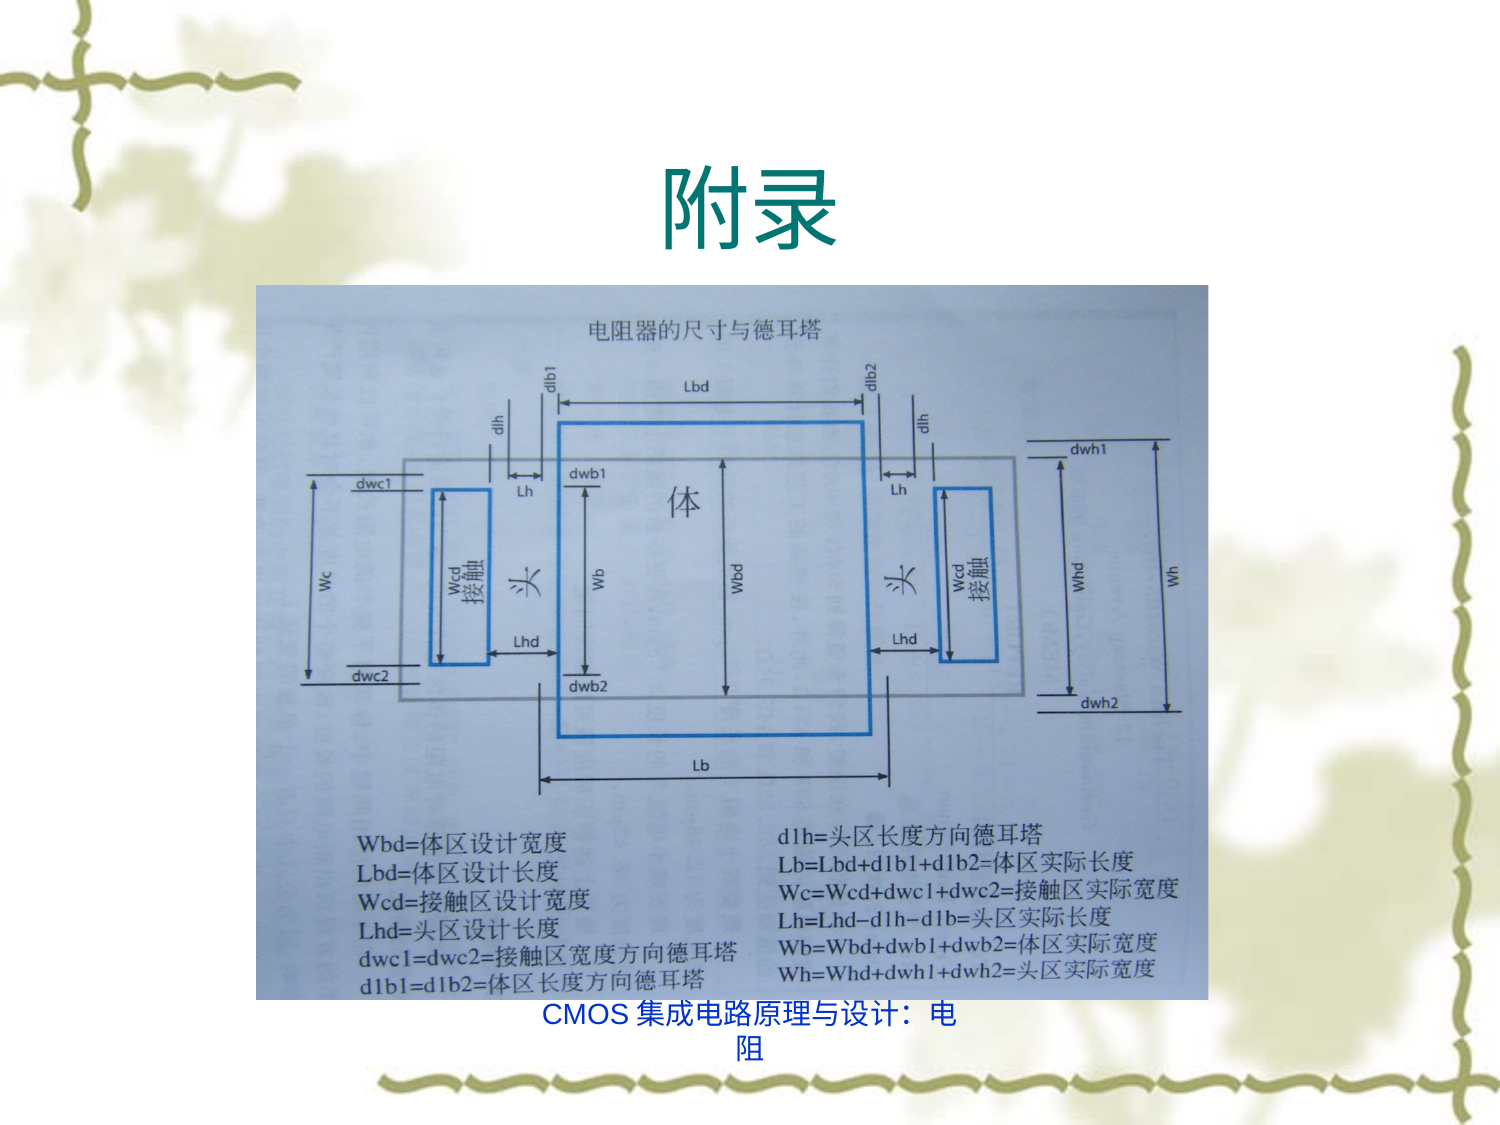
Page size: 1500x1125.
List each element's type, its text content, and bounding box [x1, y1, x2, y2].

picture [0, 0, 1500, 1125]
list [256, 285, 1209, 1000]
footer CMOS集成电路原理与设计：电阻 [512, 1000, 988, 1066]
title 附录 [49, 112, 1451, 301]
slide_number [1074, 987, 1451, 1066]
